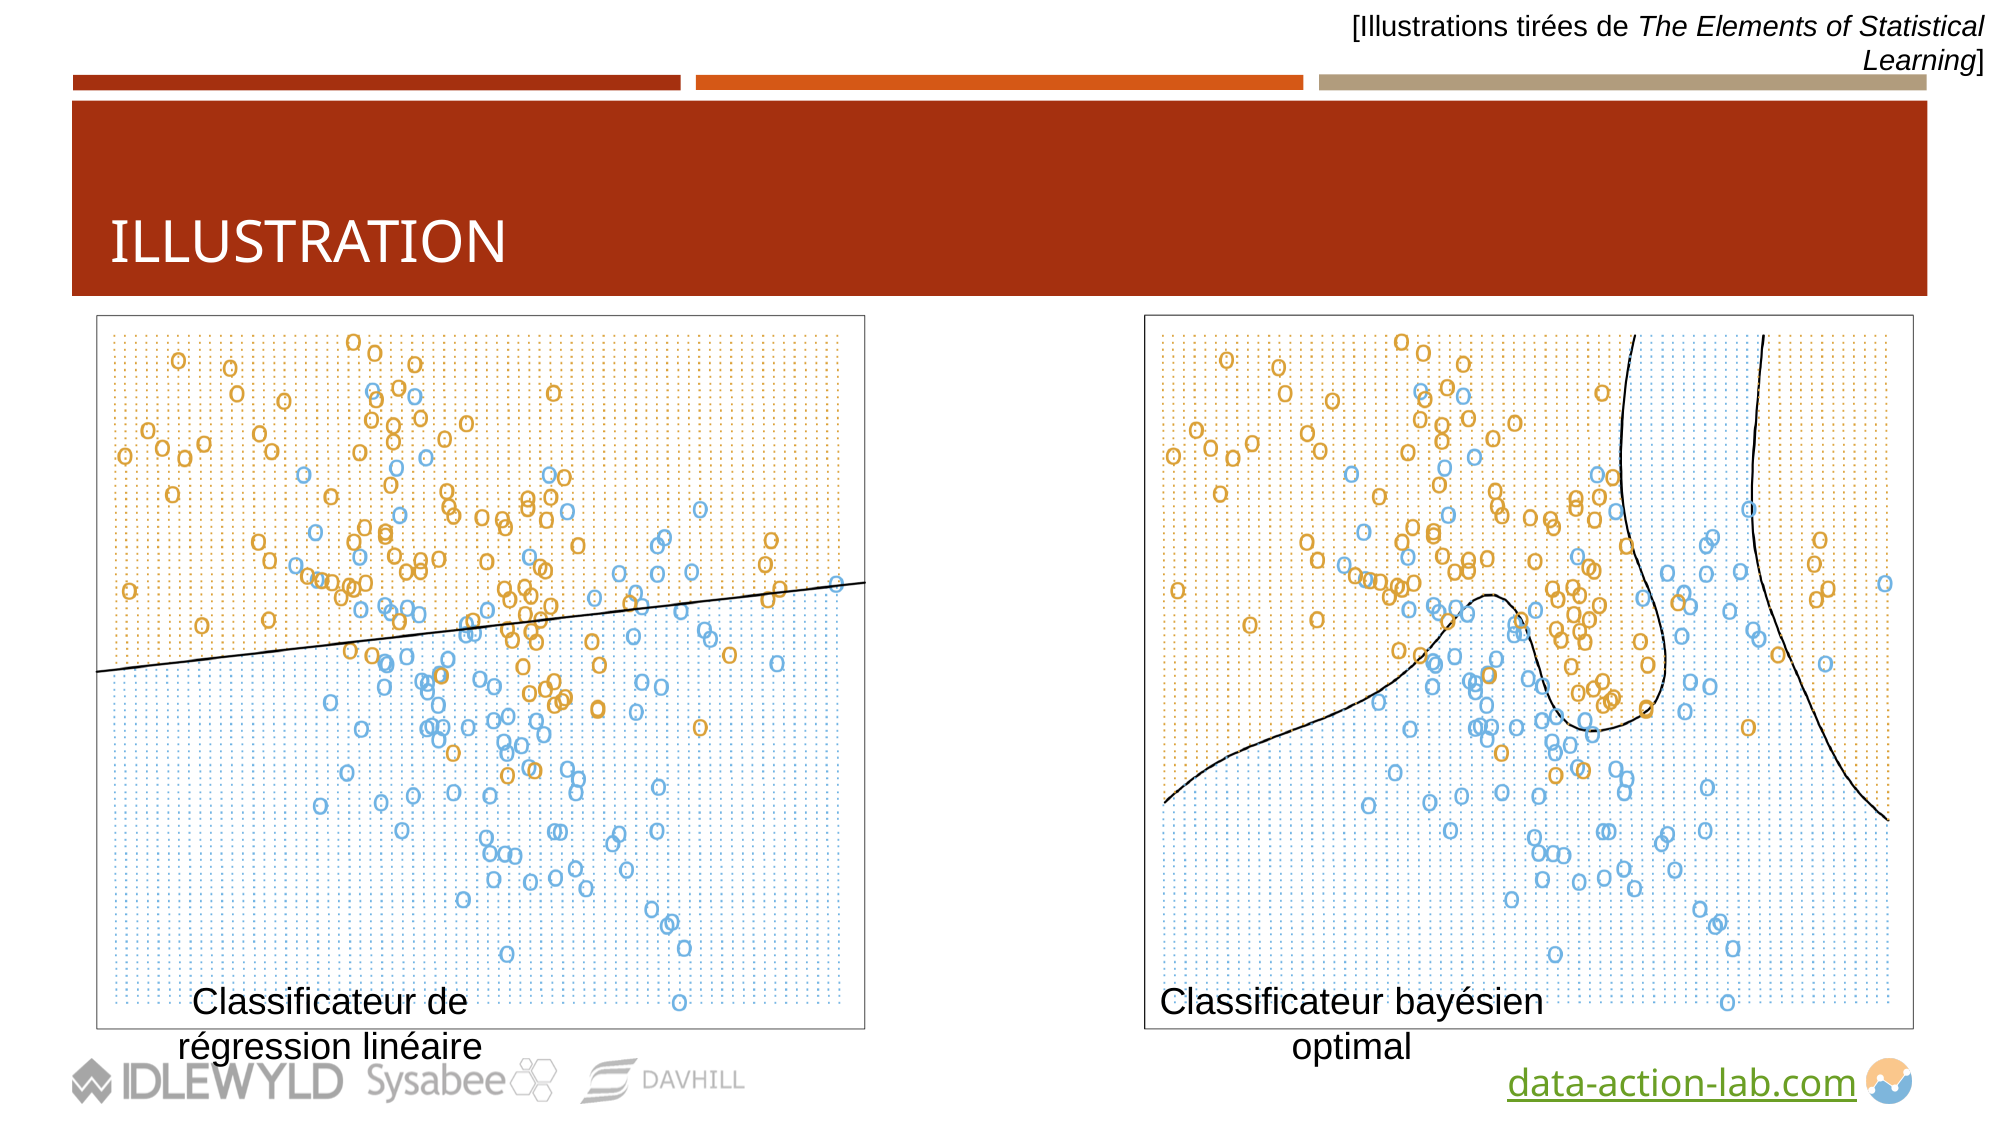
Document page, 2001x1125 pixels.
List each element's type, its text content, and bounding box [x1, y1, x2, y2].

title ILLUSTRATION [95, 115, 1905, 282]
text_box [Illustrations tirées de The Elements of Statistical Learning] [1278, 0, 2000, 50]
picture [94, 314, 866, 1031]
picture [1144, 314, 1914, 1031]
picture [72, 1058, 745, 1104]
